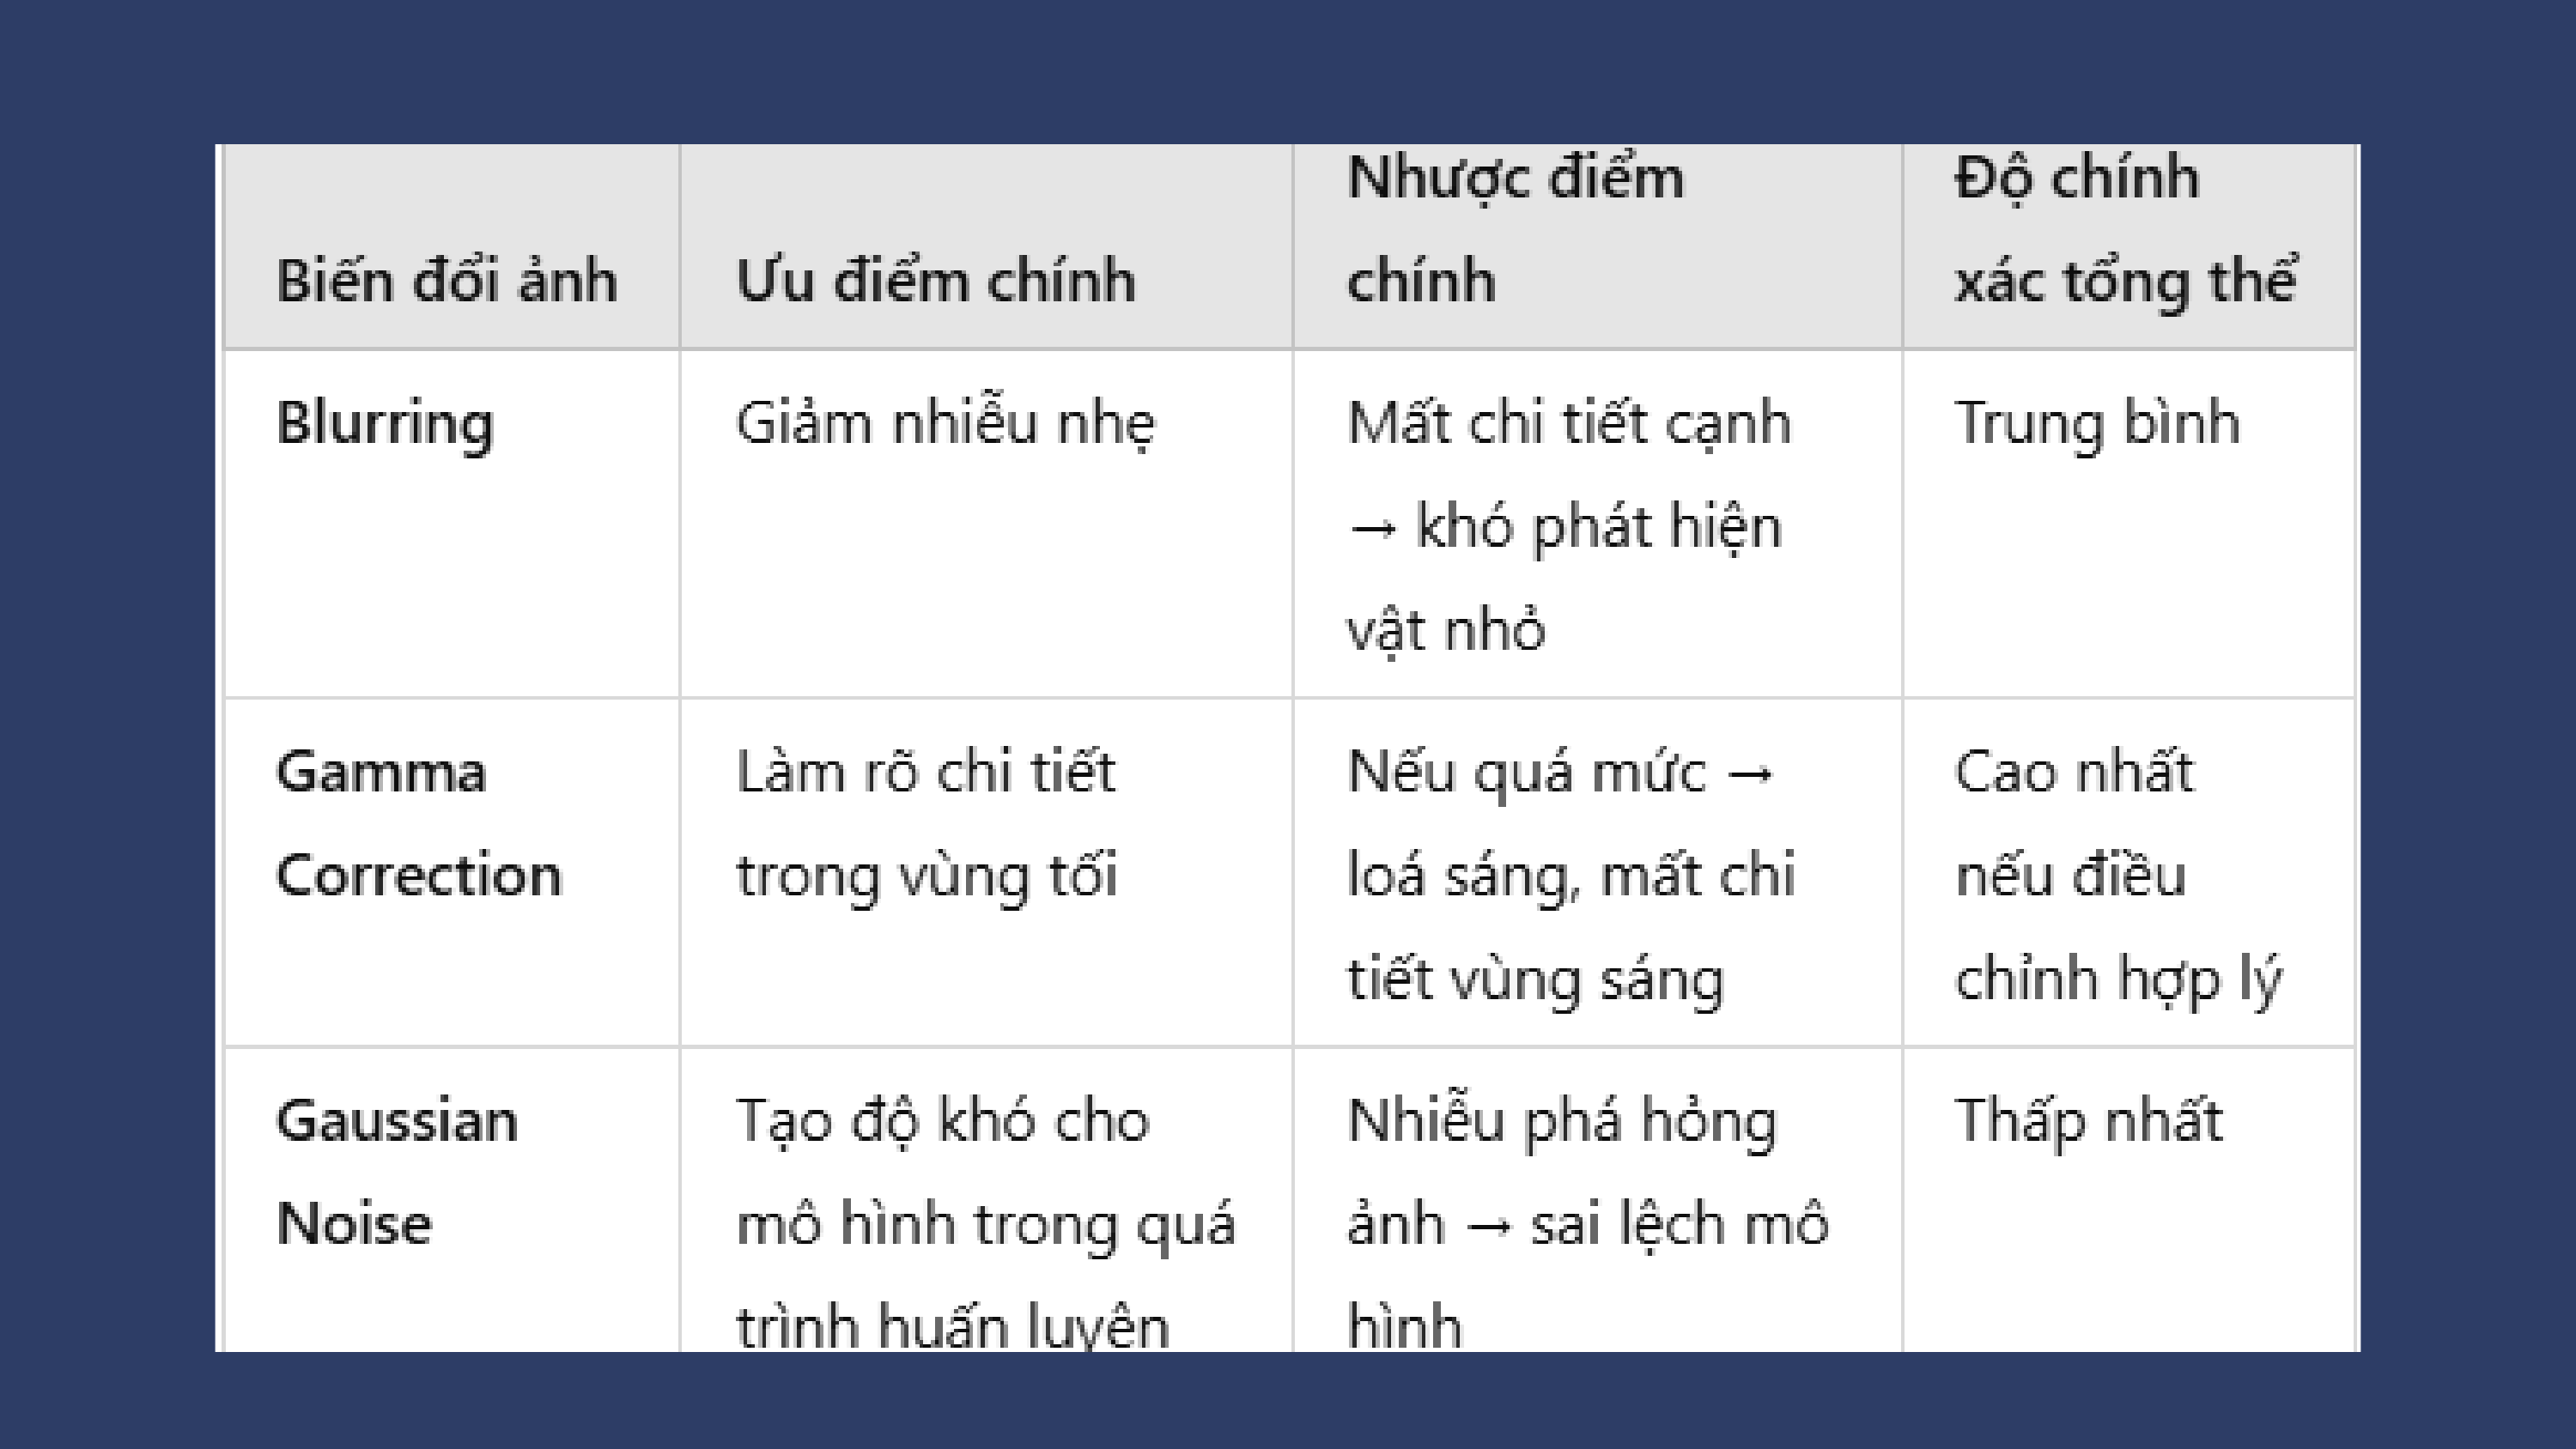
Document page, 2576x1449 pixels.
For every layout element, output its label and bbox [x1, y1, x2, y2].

text_box [215, 144, 2361, 1352]
